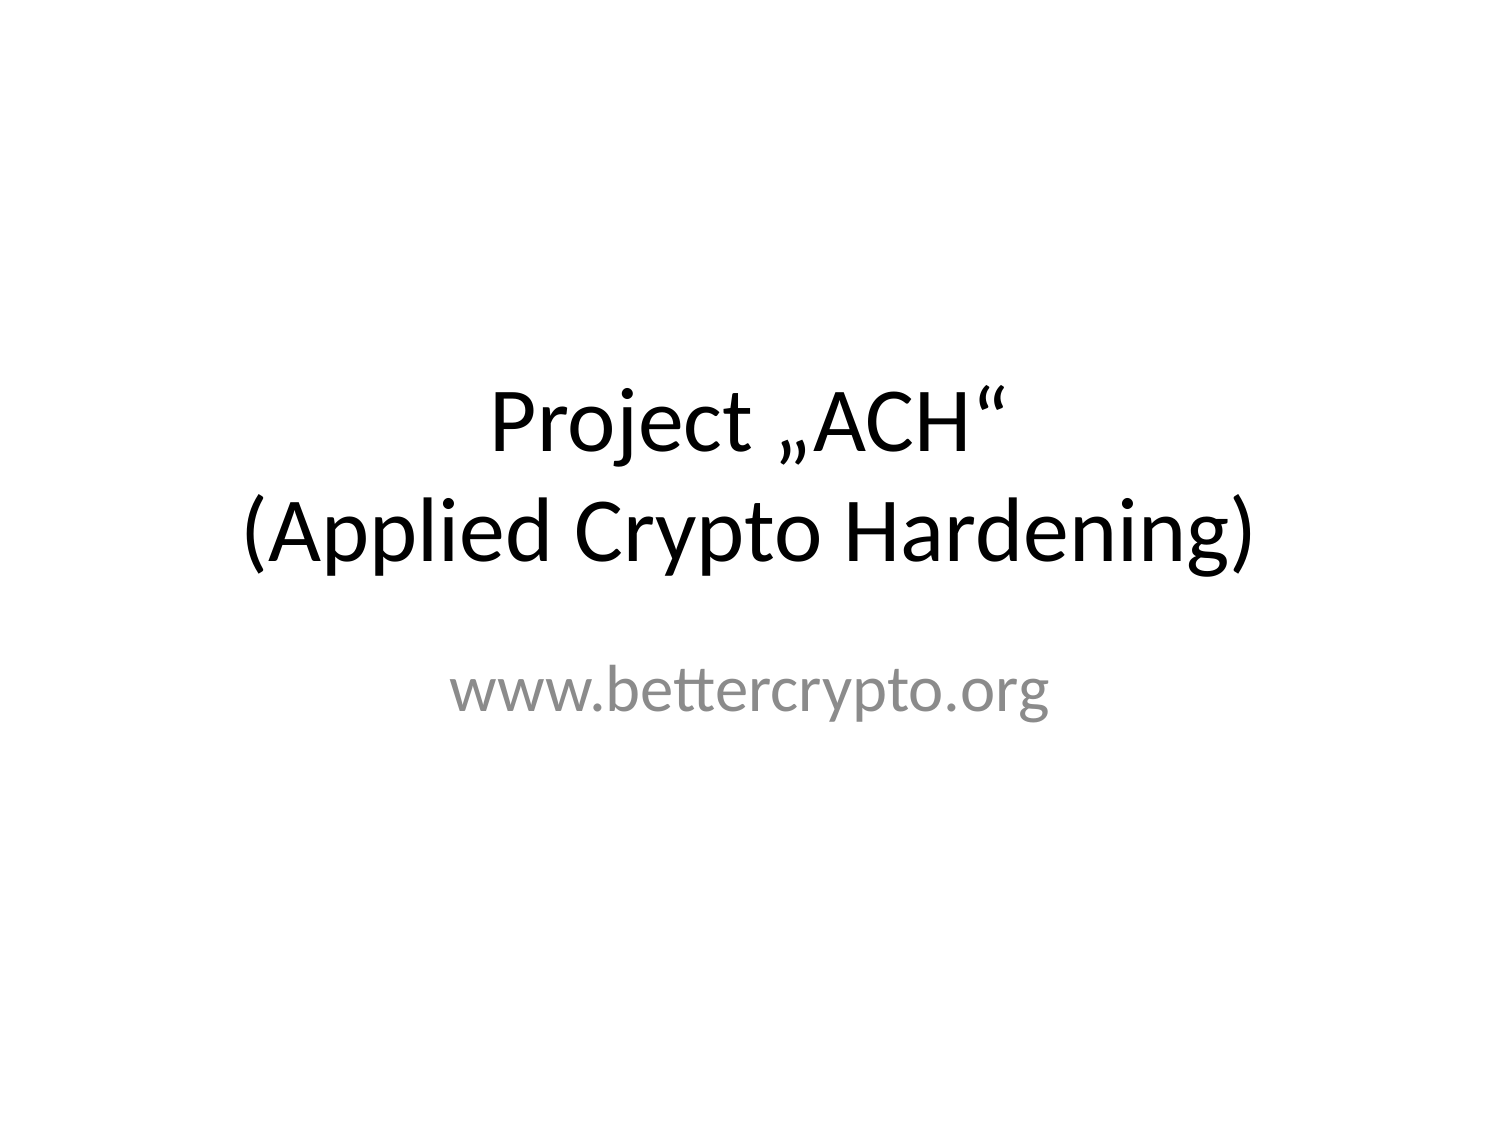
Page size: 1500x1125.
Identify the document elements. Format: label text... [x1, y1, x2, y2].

title Project „ACH“ (Applied Crypto Hardening) [112, 349, 1388, 591]
subtitle www.bettercrypto.org [225, 637, 1275, 925]
